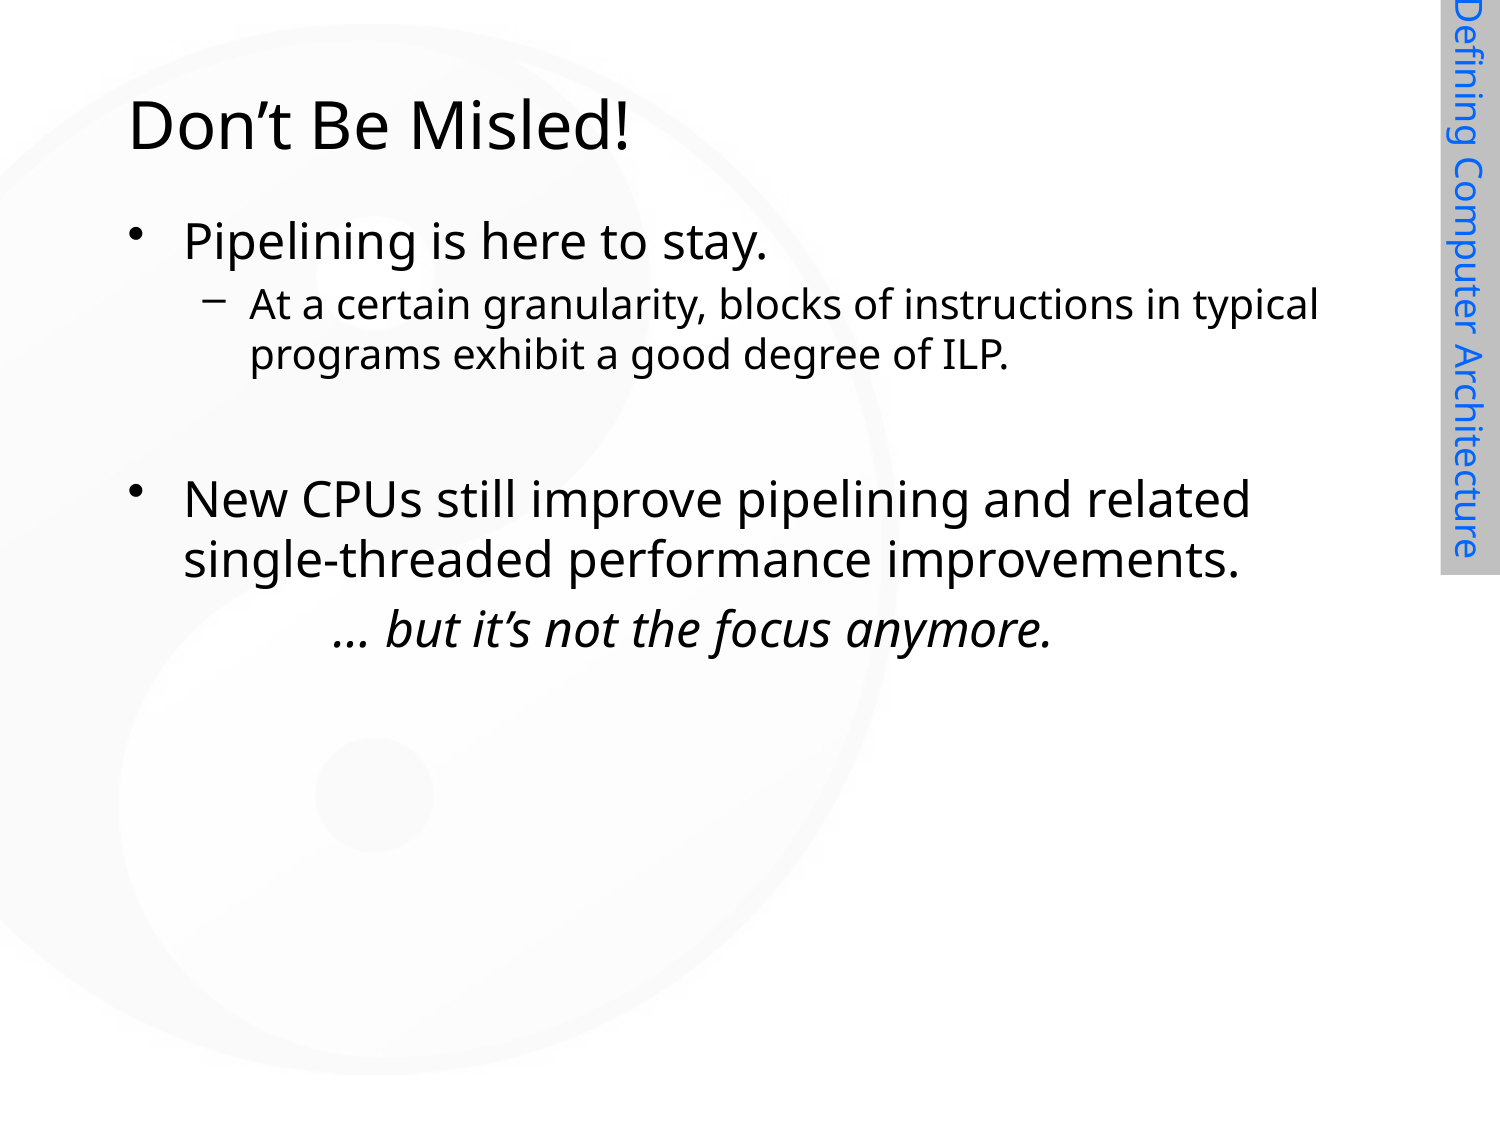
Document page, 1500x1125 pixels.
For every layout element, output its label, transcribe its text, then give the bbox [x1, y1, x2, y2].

title Don’t Be Misled! [112, 60, 1388, 186]
text_box Defining Computer Architecture [1440, 0, 1500, 575]
list Pipelining is here to stay. At a certain granularity, blocks of instructions in typical programs exhibit a good degree of ILP. New CPUs still improve pipelining and related single-threaded performance improvements. … but it’s not the focus anymore. [112, 201, 1388, 1038]
